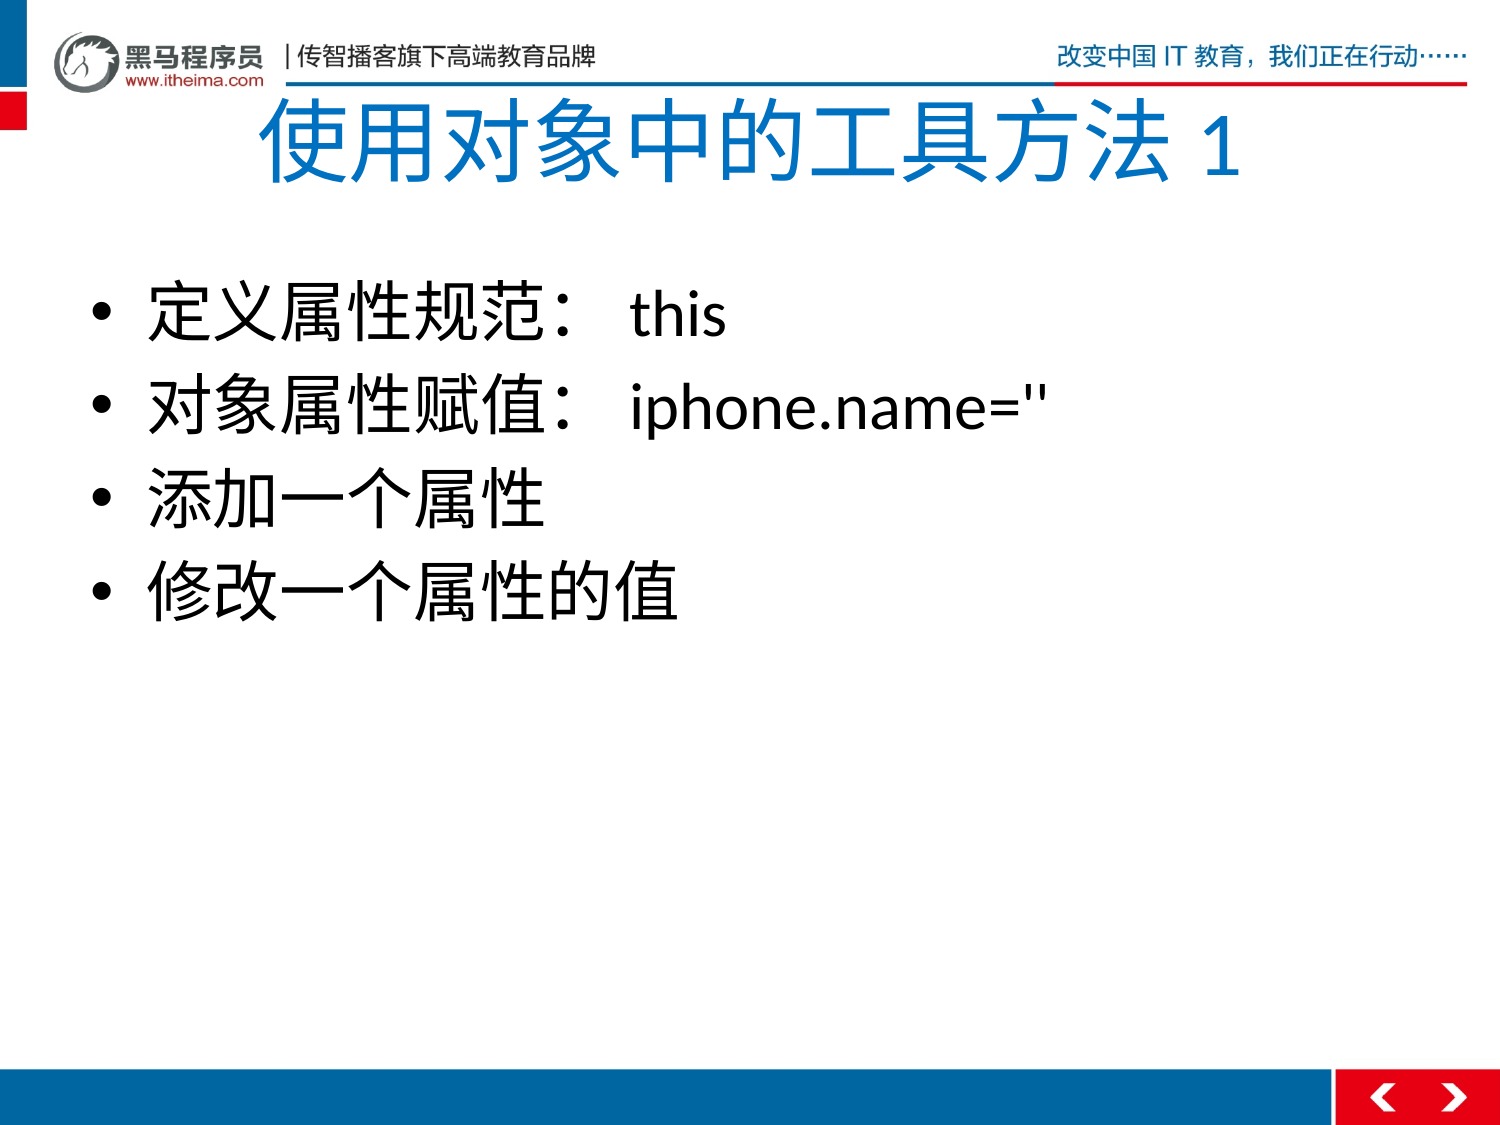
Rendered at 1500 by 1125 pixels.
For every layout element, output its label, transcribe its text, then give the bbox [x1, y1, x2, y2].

title 使用对象中的工具方法1 [75, 45, 1425, 233]
picture [0, 0, 1500, 1125]
list 定义属性规范：this 对象属性赋值：iphone.name='' 添加一个属性 修改一个属性的值 [75, 262, 1425, 1005]
